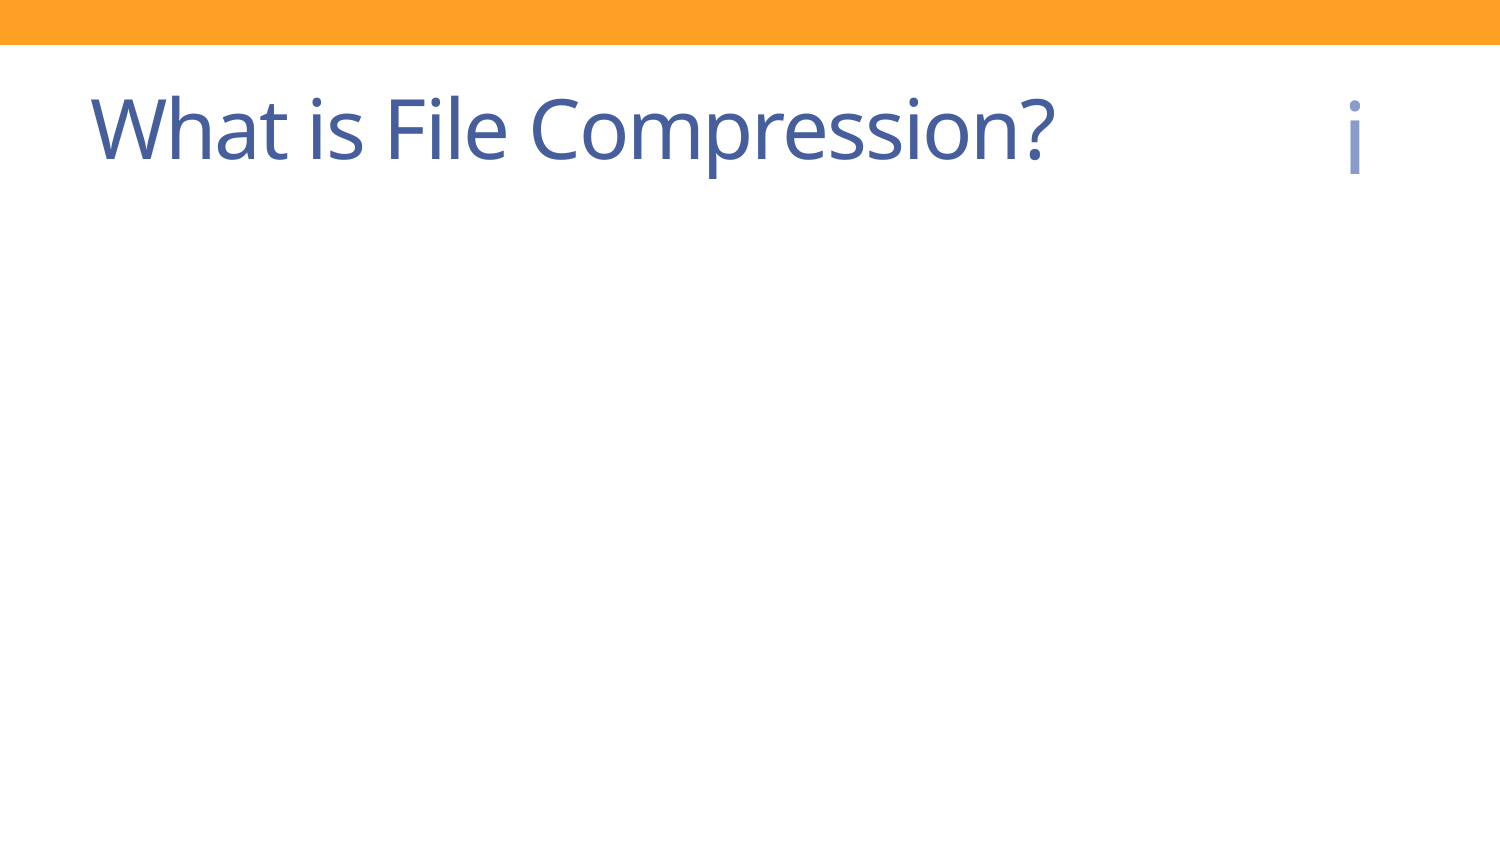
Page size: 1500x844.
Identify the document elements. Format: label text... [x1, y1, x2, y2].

title What is File Compression? [75, 65, 1317, 188]
